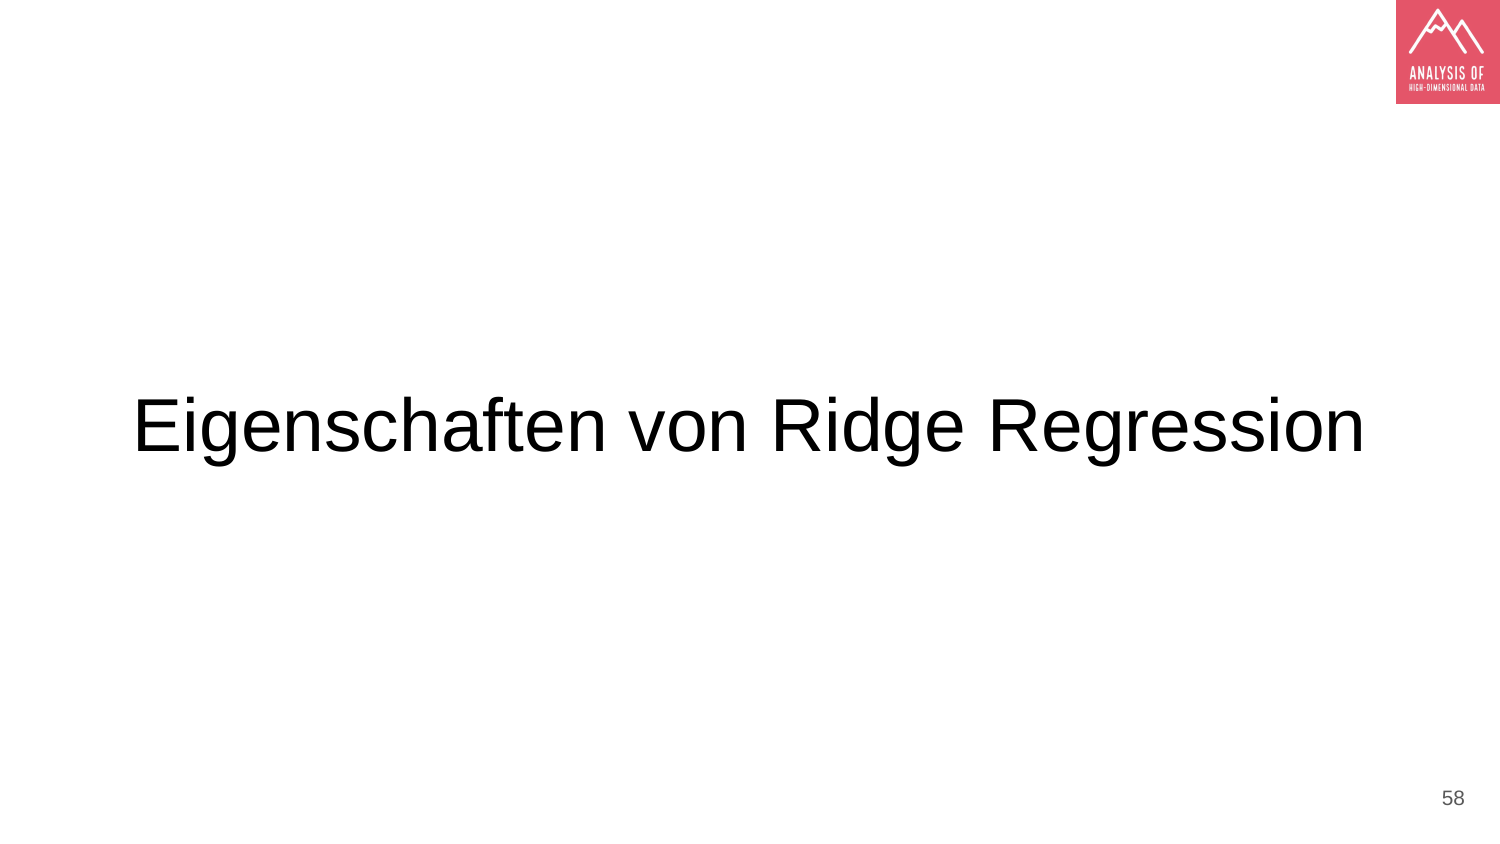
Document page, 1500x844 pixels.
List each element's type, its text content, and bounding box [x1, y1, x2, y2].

title Eigenschaften von Ridge Regression [51, 352, 1449, 491]
picture [1396, 0, 1500, 104]
slide_number ‹#› [1389, 764, 1480, 830]
